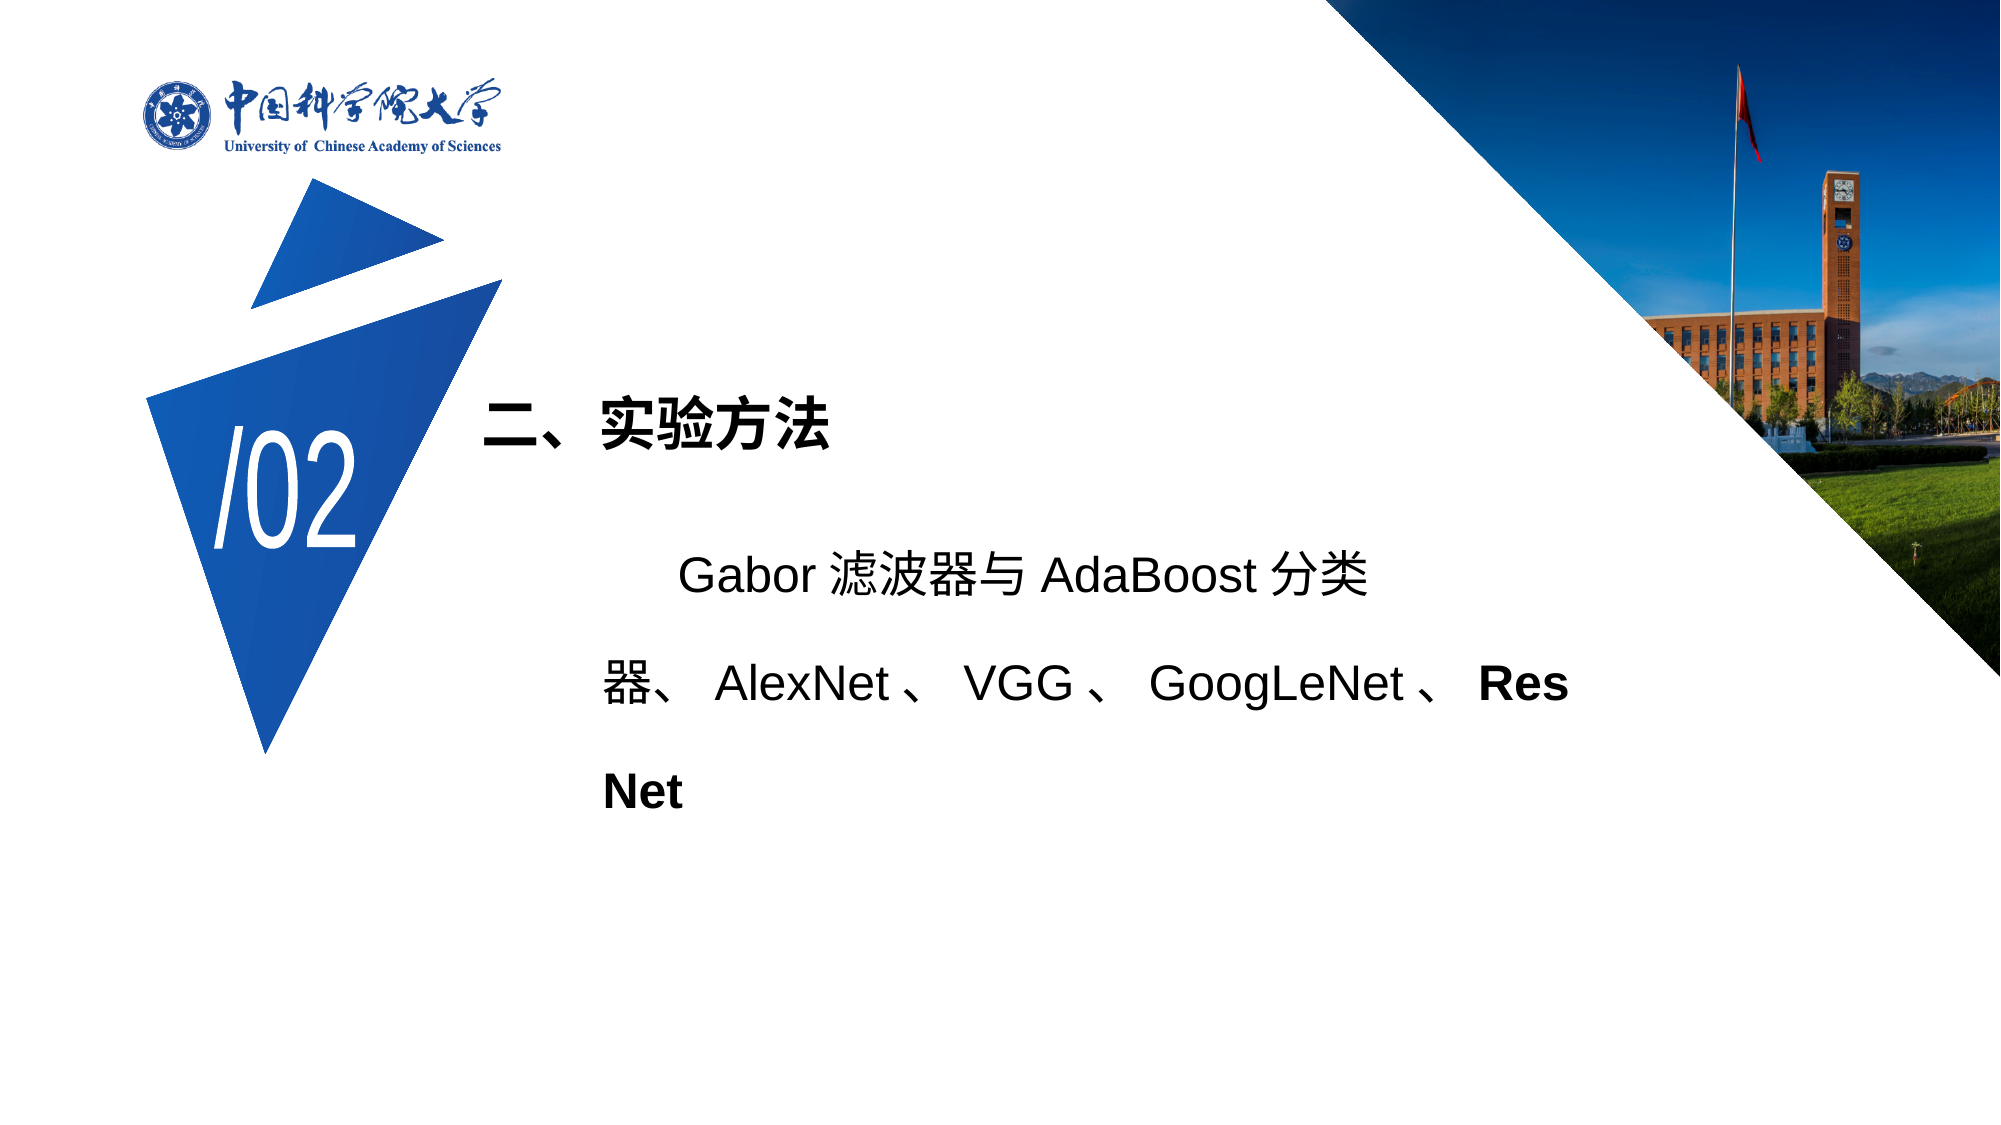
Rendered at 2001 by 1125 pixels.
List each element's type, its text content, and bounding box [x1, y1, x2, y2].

picture [1323, 0, 2000, 677]
title 二、实验方法 [466, 318, 1356, 466]
picture [143, 78, 501, 154]
picture [1905, 262, 1915, 266]
list Gabor滤波器与AdaBoost分类器、AlexNet、VGG、GoogLeNet、ResNet [587, 487, 1607, 1041]
